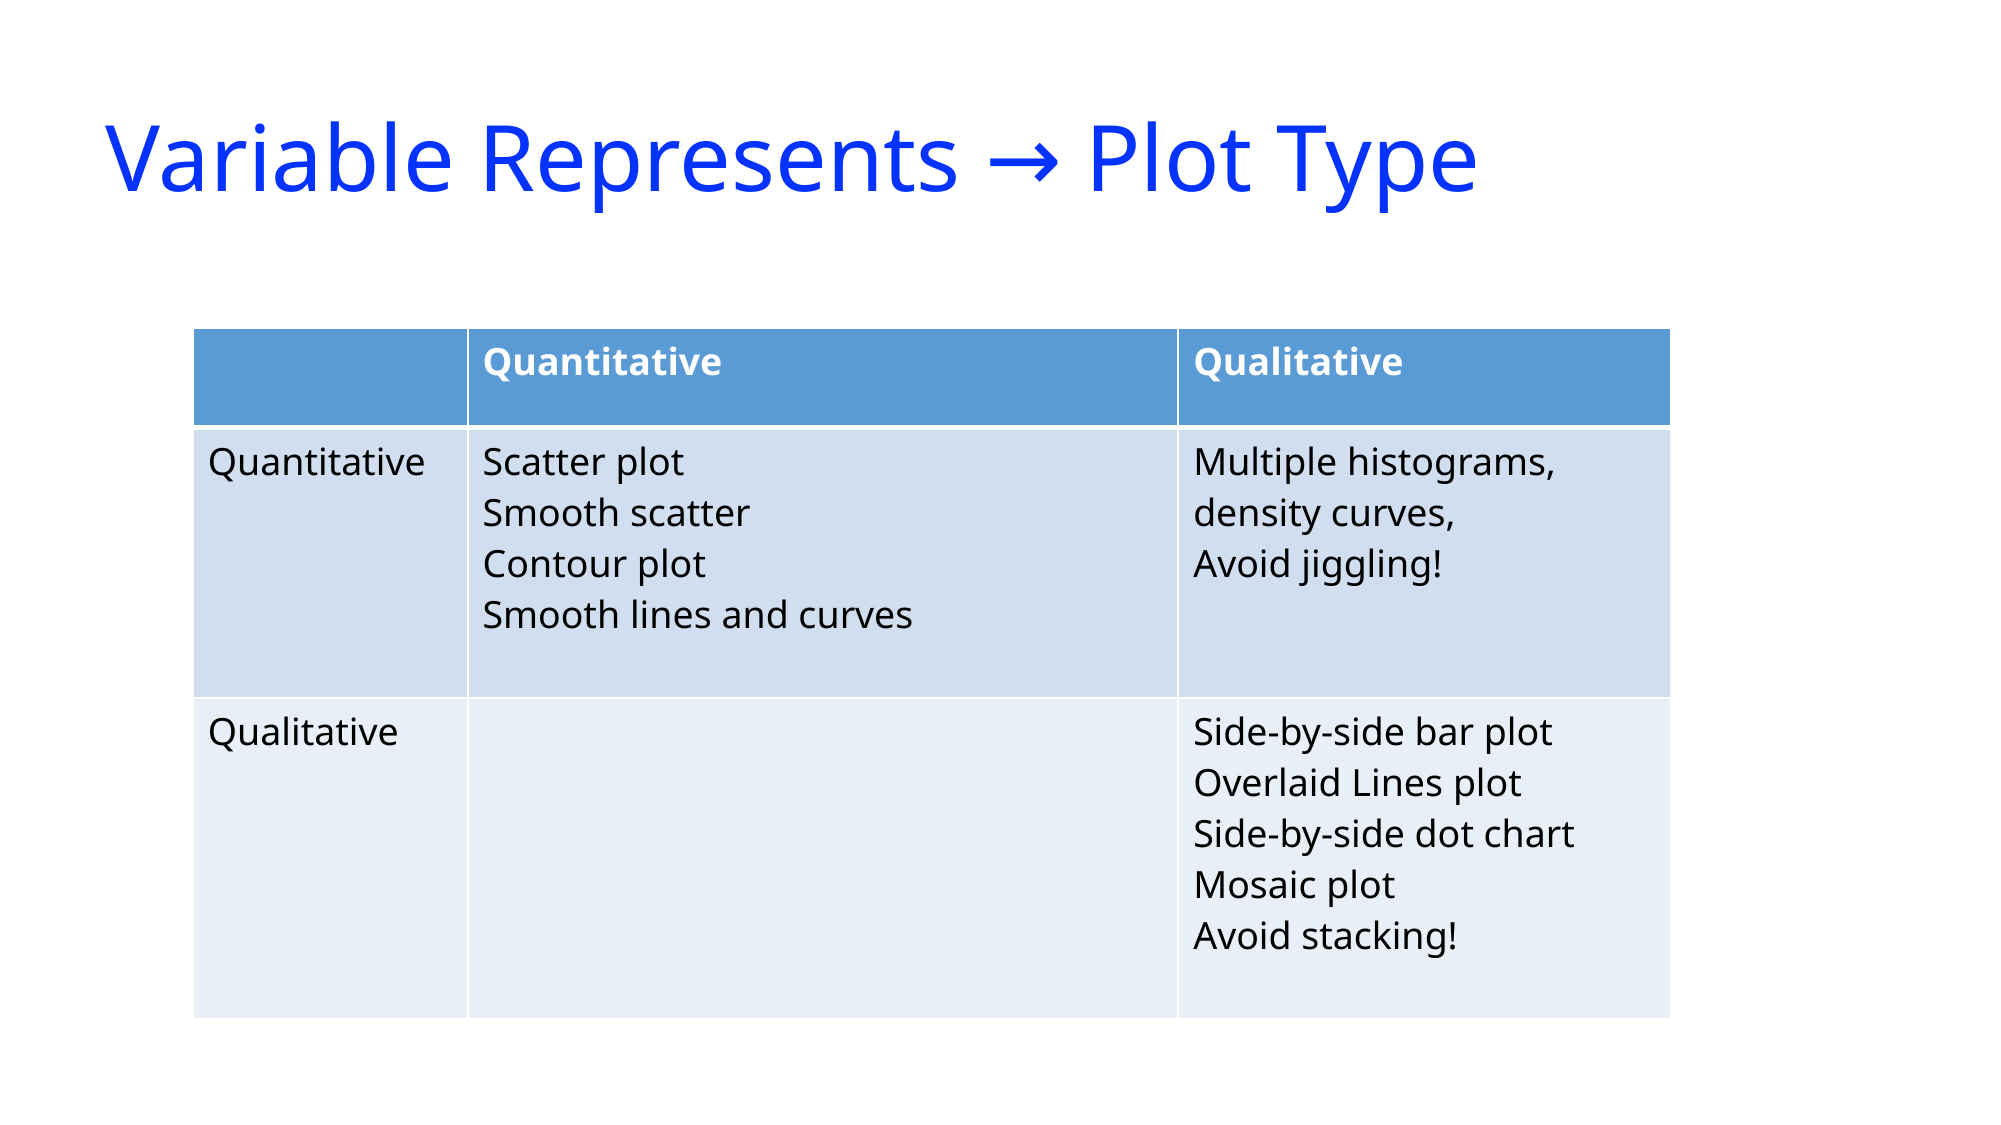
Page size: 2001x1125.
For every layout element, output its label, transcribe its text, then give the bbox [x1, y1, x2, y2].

table_header [194, 329, 467, 425]
table_cell [469, 699, 1177, 1018]
table_cell Scatter plot Smooth scatter Contour plot Smooth lines and curves [469, 430, 1177, 697]
table_header Qualitative [1179, 329, 1670, 425]
title Variable Represents → Plot Type [90, 52, 1863, 271]
table_header Quantitative [469, 329, 1177, 425]
table_cell Multiple histograms, density curves, Avoid jiggling! [1179, 430, 1670, 697]
table_cell Quantitative [194, 430, 467, 697]
table_cell Qualitative [194, 699, 467, 1018]
table_cell Side-by-side bar plot Overlaid Lines plot Side-by-side dot chart Mosaic plot Avoid stacking! [1179, 699, 1670, 1018]
